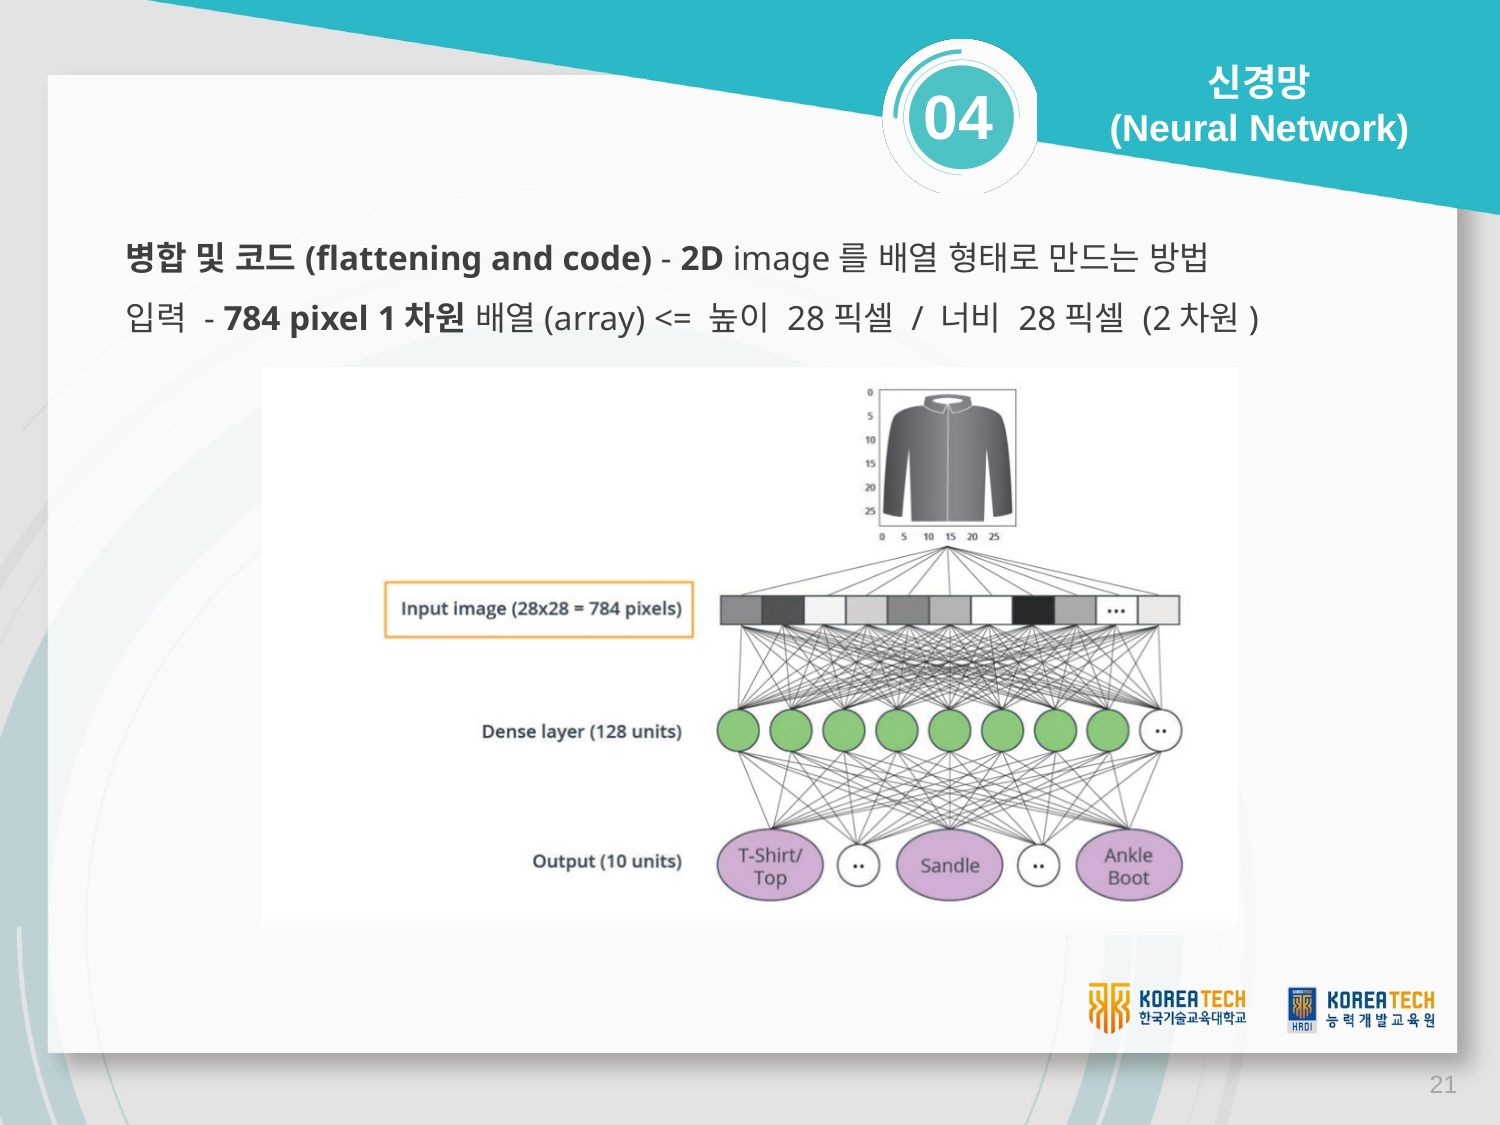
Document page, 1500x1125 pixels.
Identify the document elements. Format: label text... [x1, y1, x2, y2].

text_box 신경망 (Neural Network) [1041, 51, 1483, 150]
slide_number 21 [1225, 1053, 1473, 1114]
picture [0, 0, 1500, 1125]
text_box 병합 및 코드(flattening and code) - 2D image를 배열 형태로 만드는 방법 입력 - 784 pixel 1차원 배열(array) <= 높이 28픽셀 / 너비 28픽셀 (2차원) [110, 210, 1401, 348]
